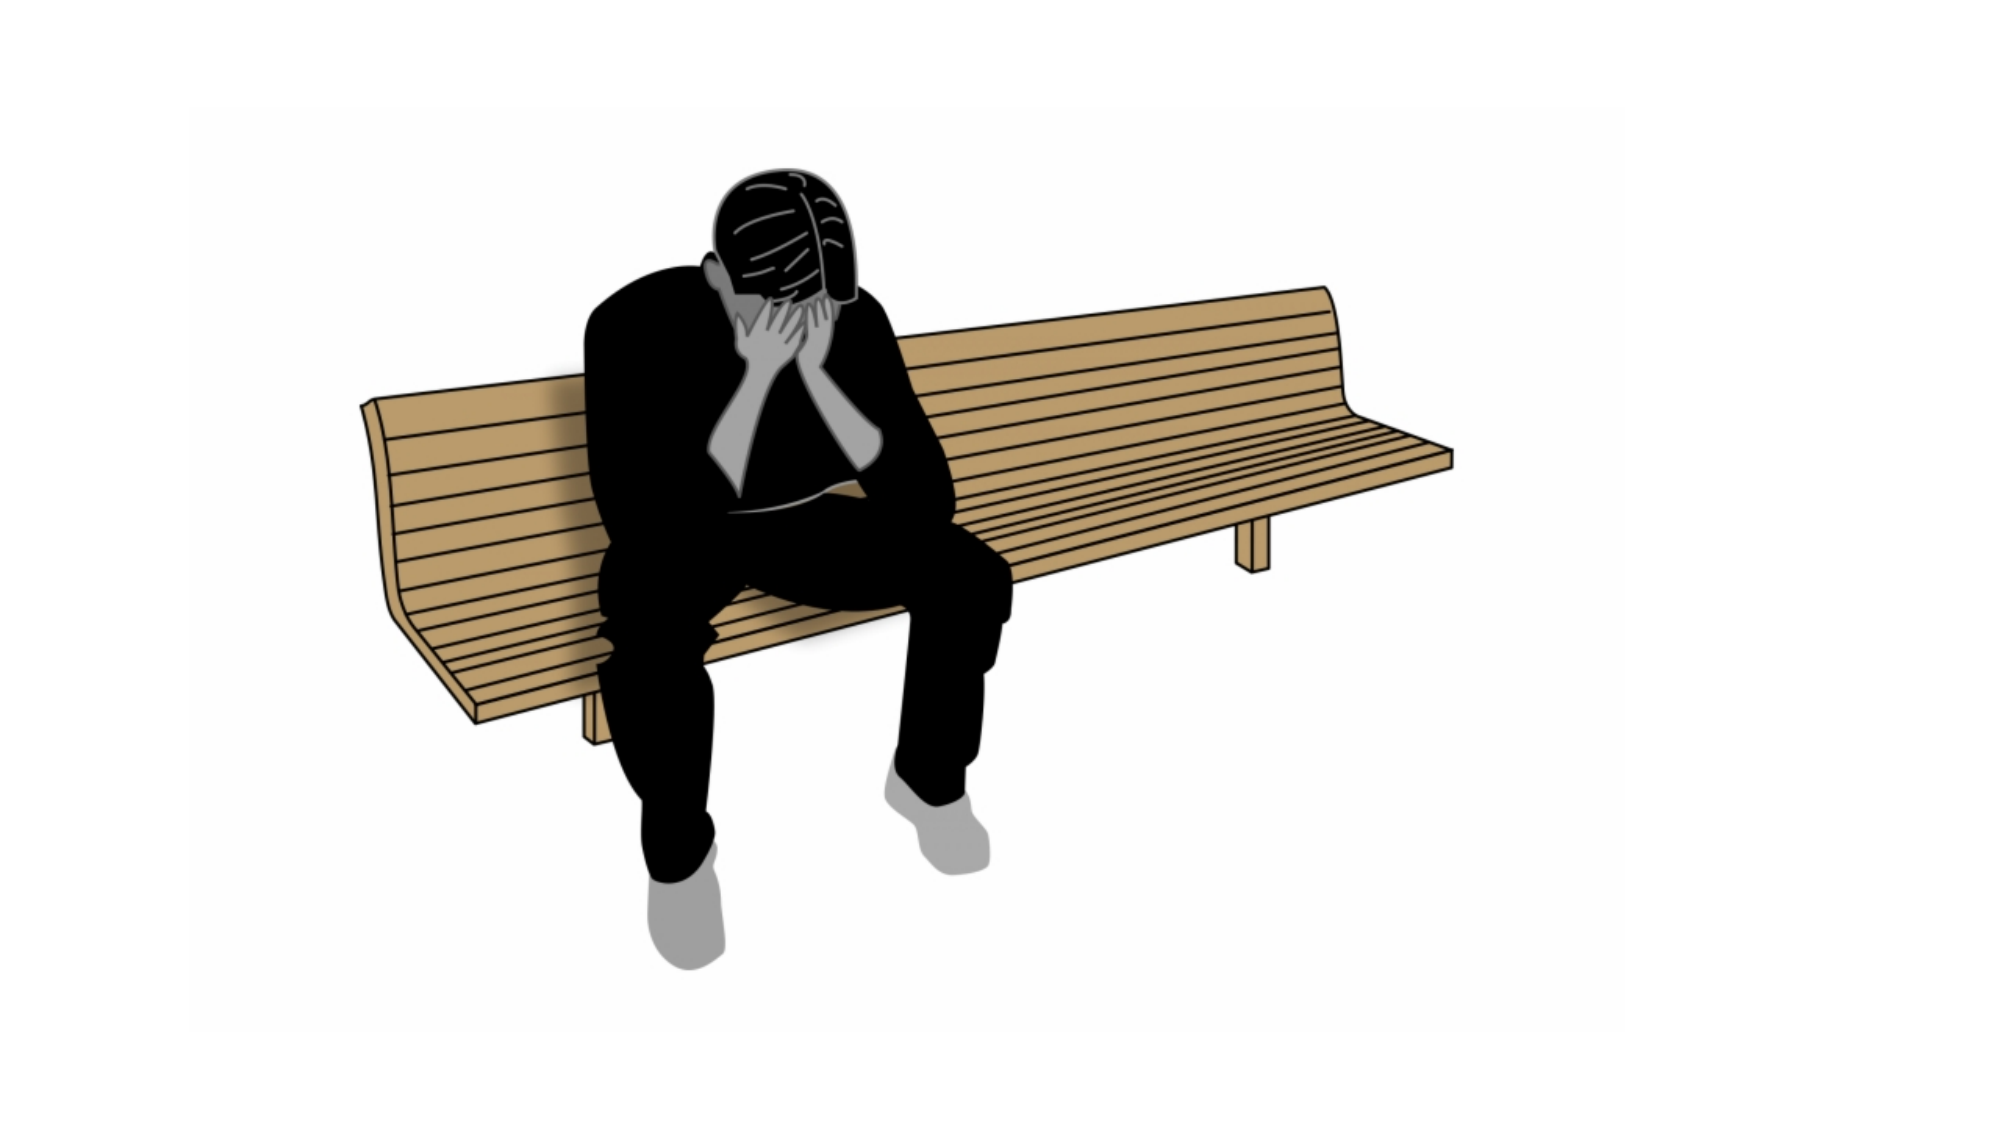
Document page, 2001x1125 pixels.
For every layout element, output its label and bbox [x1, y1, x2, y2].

picture [188, 106, 1626, 1033]
